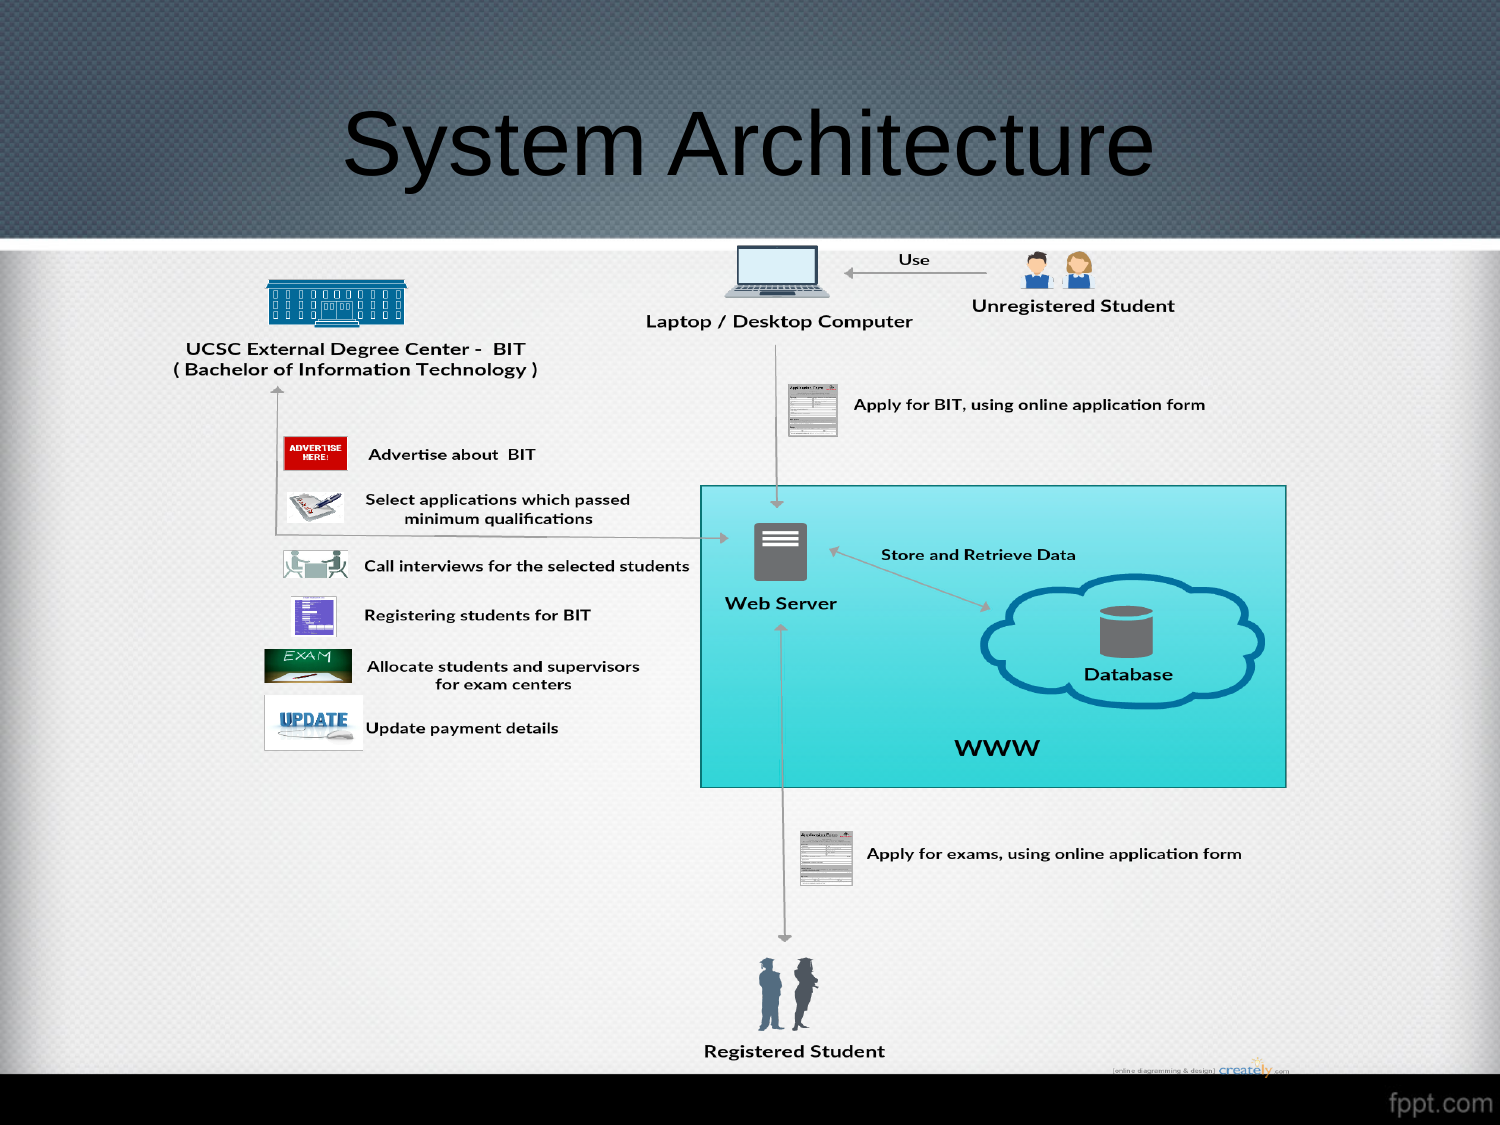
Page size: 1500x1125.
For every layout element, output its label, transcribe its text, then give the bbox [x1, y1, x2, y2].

text_box System Architecture [75, 45, 1425, 233]
picture [0, 0, 1500, 1125]
